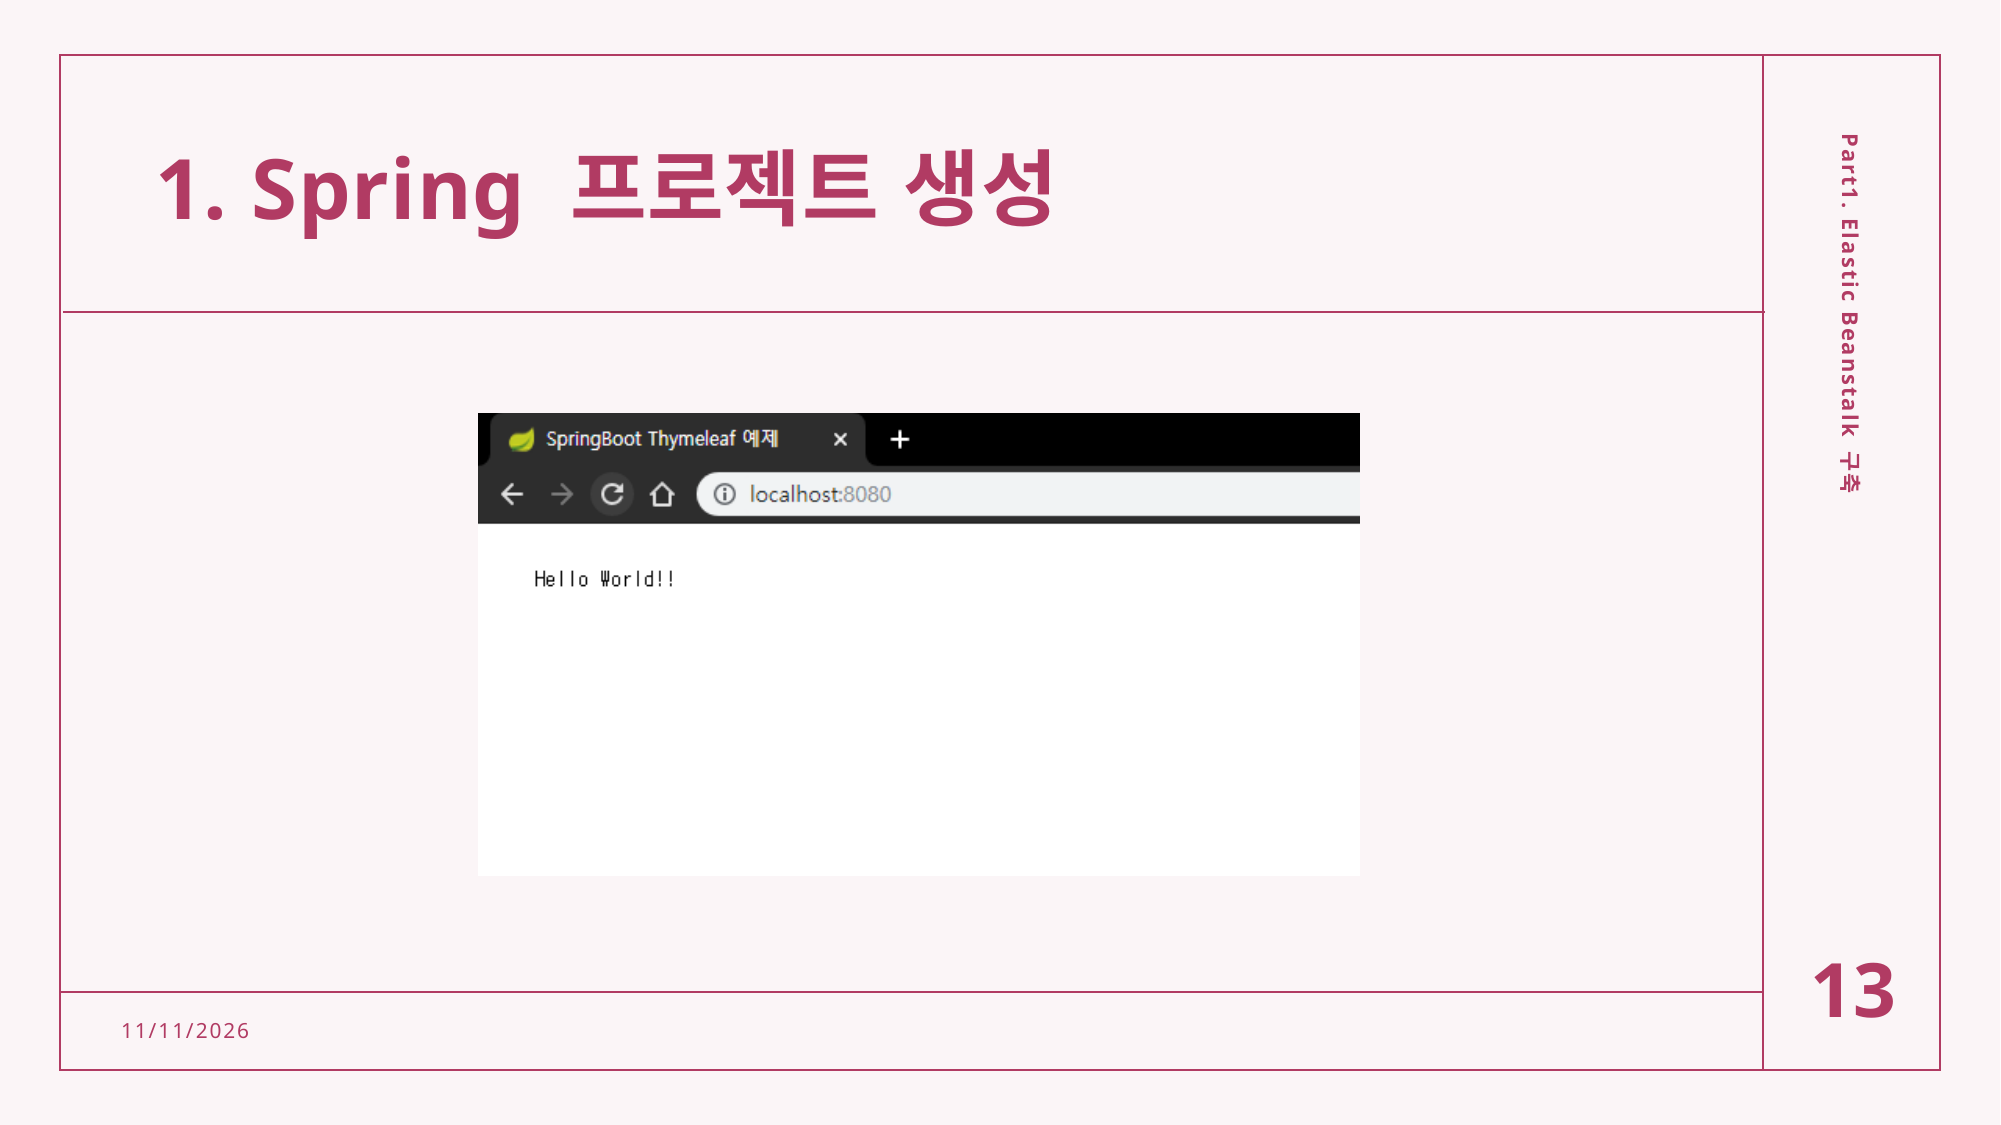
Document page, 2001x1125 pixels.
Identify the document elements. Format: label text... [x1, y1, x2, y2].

footer Part1. Elastic Beanstalk 구축 [1822, 115, 1883, 791]
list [478, 413, 1360, 876]
title 1. Spring 프로젝트 생성 [137, 89, 1701, 294]
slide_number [103, 1007, 621, 1055]
slide_number 13 [1775, 930, 1932, 1055]
